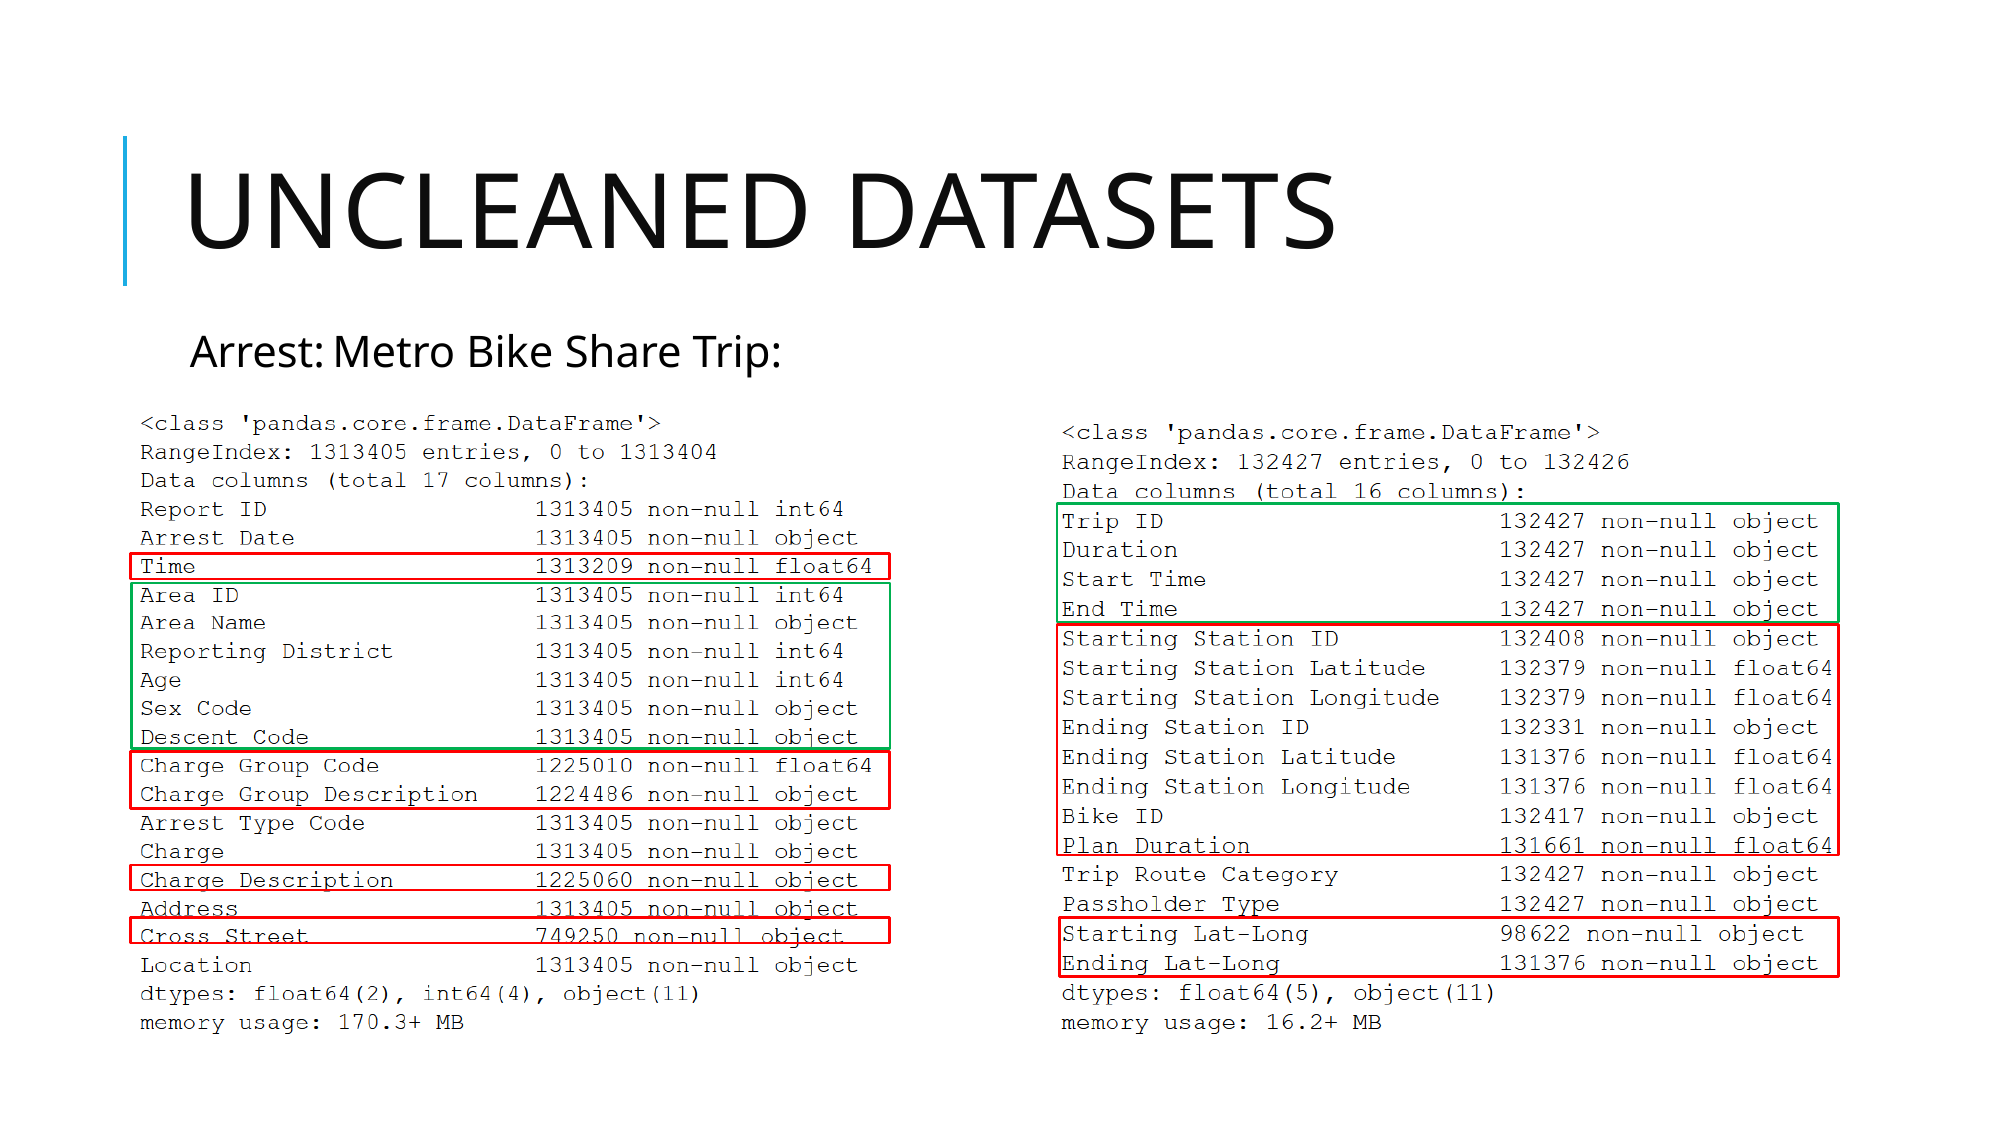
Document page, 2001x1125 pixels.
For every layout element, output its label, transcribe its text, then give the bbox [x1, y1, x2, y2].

title Uncleaned Datasets [168, 96, 1763, 322]
list Arrest: Metro Bike Share Trip: [168, 322, 1763, 384]
picture [130, 412, 895, 1047]
picture [1051, 412, 1850, 1047]
